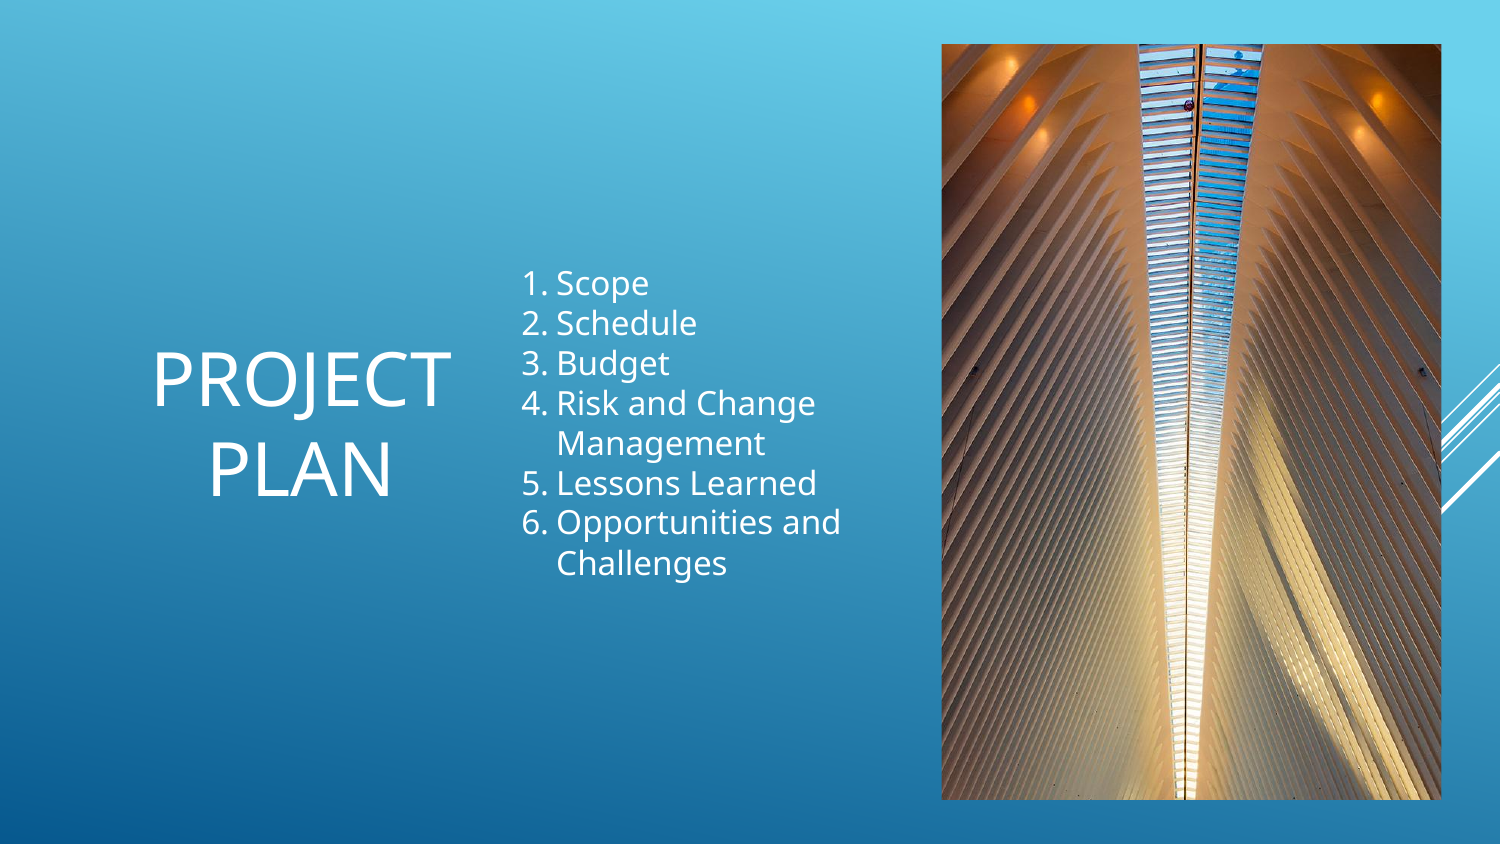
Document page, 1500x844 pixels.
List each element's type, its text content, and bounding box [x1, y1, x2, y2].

picture [941, 43, 1442, 800]
title Project Plan [117, 344, 485, 500]
subtitle Scope Schedule Budget Risk and Change Management Lessons Learned Opportunities and Challenges [485, 277, 886, 567]
